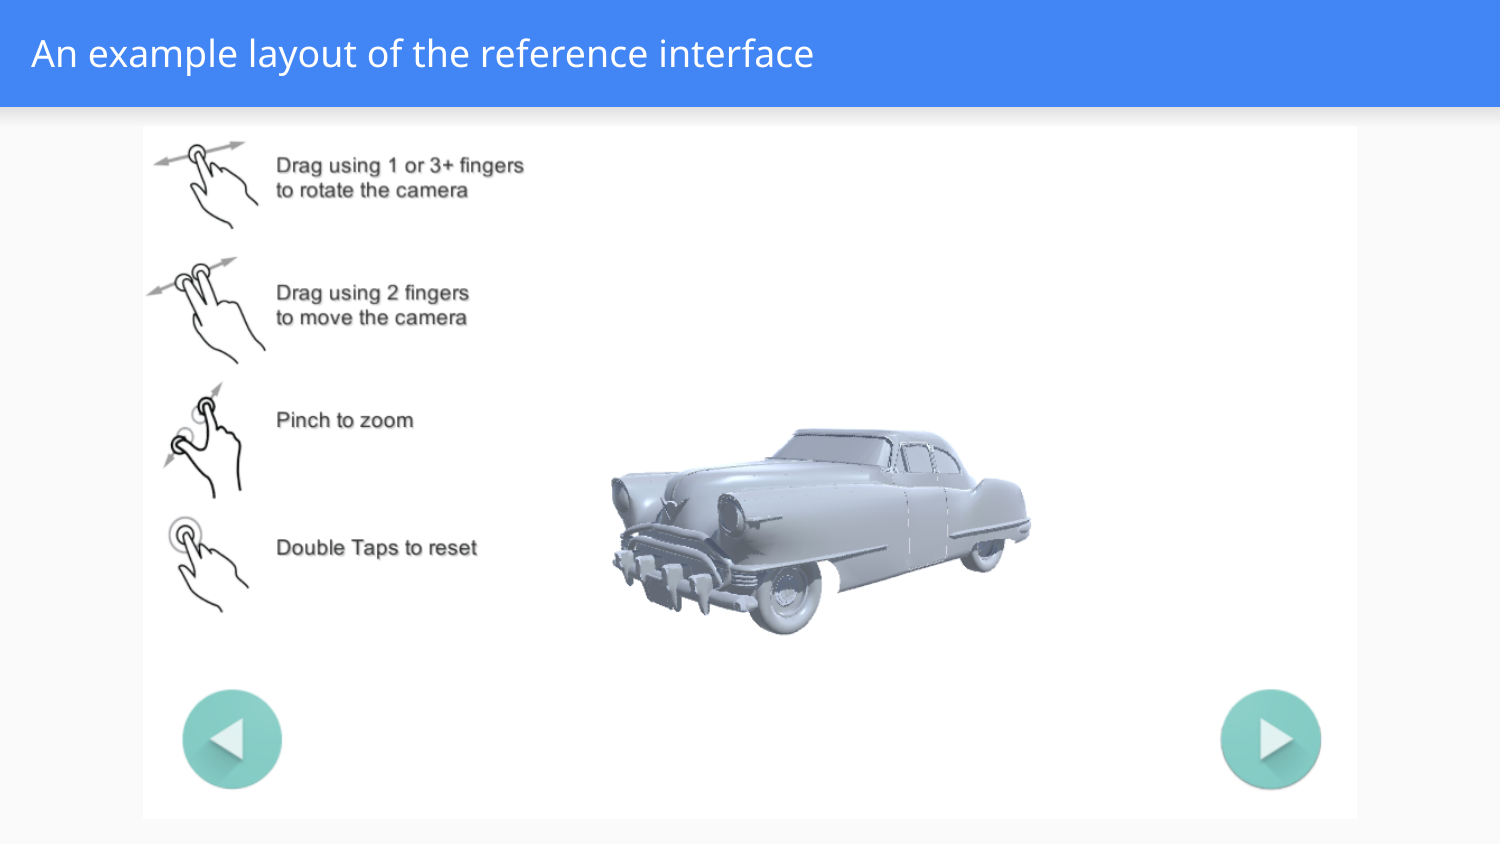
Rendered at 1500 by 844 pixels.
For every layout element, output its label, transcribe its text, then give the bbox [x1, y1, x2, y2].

picture [143, 126, 1357, 819]
title An example layout of the reference interface [16, 2, 1464, 102]
